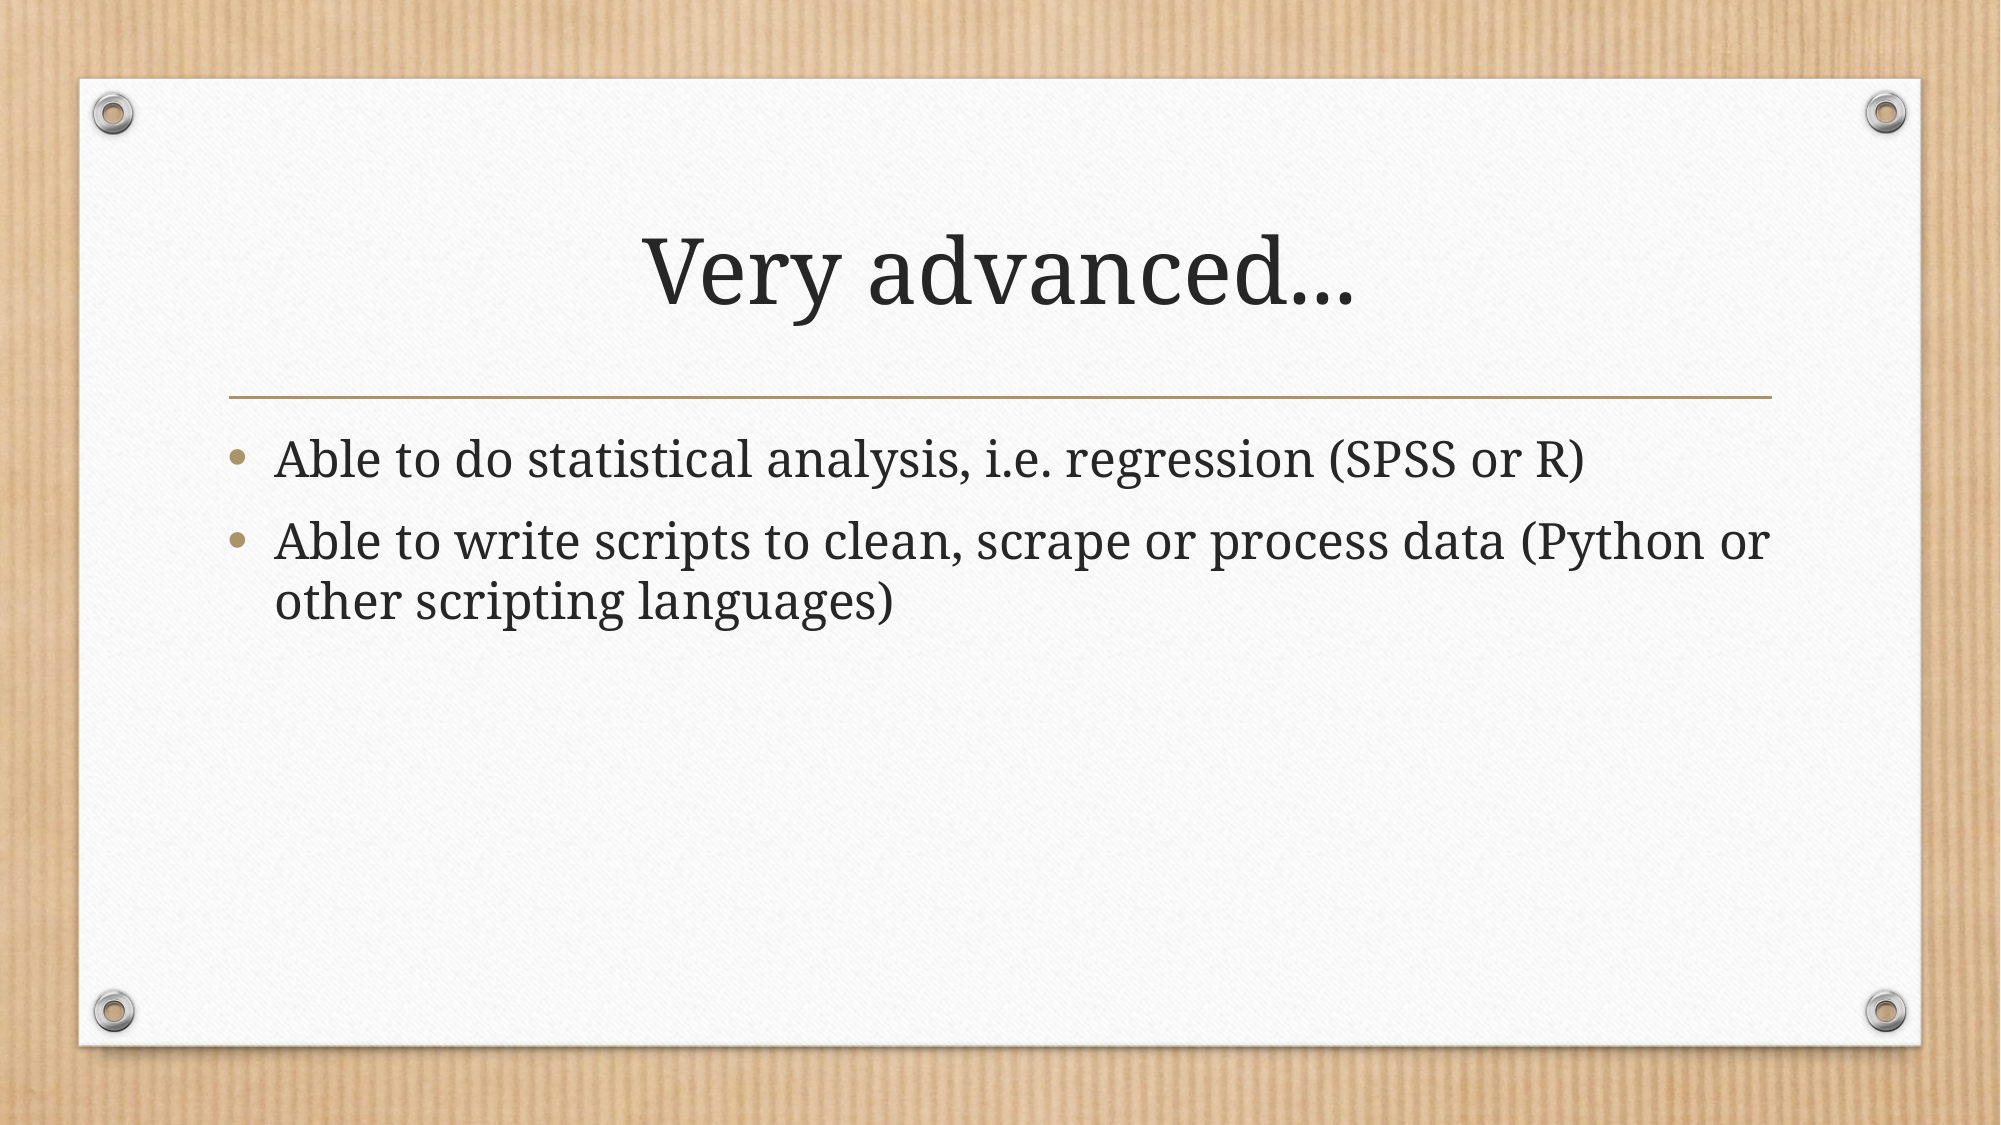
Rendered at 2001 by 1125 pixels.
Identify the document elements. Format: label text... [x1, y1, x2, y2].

list Able to do statistical analysis, i.e. regression (SPSS or R) Able to write scripts to clean, scrape or process data (Python or other scripting languages) [212, 419, 1788, 964]
picture [0, 0, 2001, 1125]
title Very advanced... [212, 161, 1788, 375]
